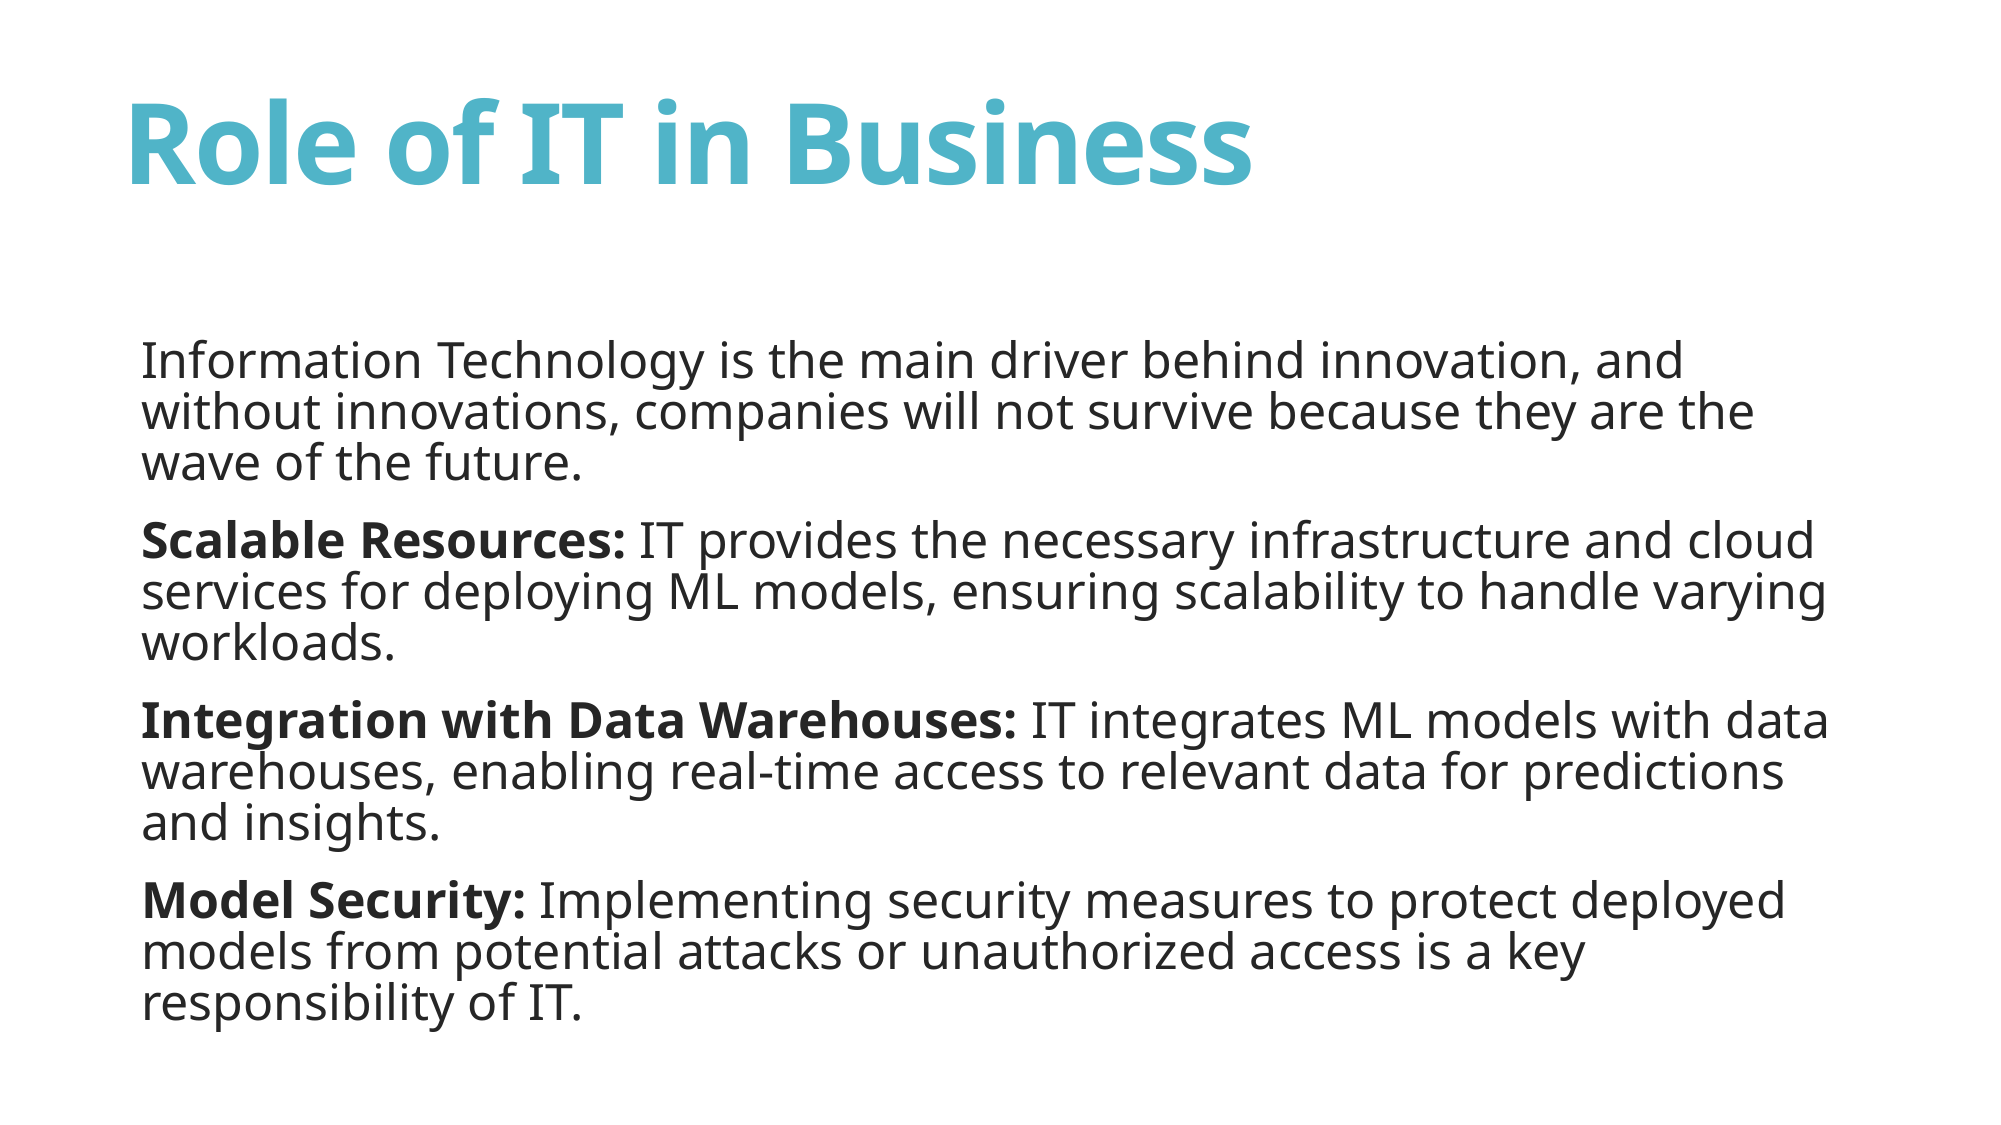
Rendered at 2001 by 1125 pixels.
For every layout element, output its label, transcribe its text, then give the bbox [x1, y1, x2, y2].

title Role of IT in Business [107, 81, 1875, 354]
list Information Technology is the main driver behind innovation, and without innovations, companies will not survive because they are the wave of the future. Scalable Resources: IT provides the necessary infrastructure and cloud services for deploying ML models, ensuring scalability to handle varying workloads. Integration with Data Warehouses: IT integrates ML models with data warehouses, enabling real-time access to relevant data for predictions and insights. Model Security: Implementing security measures to protect deployed models from potential attacks or unauthorized access is a key responsibility of IT. [111, 329, 1876, 948]
